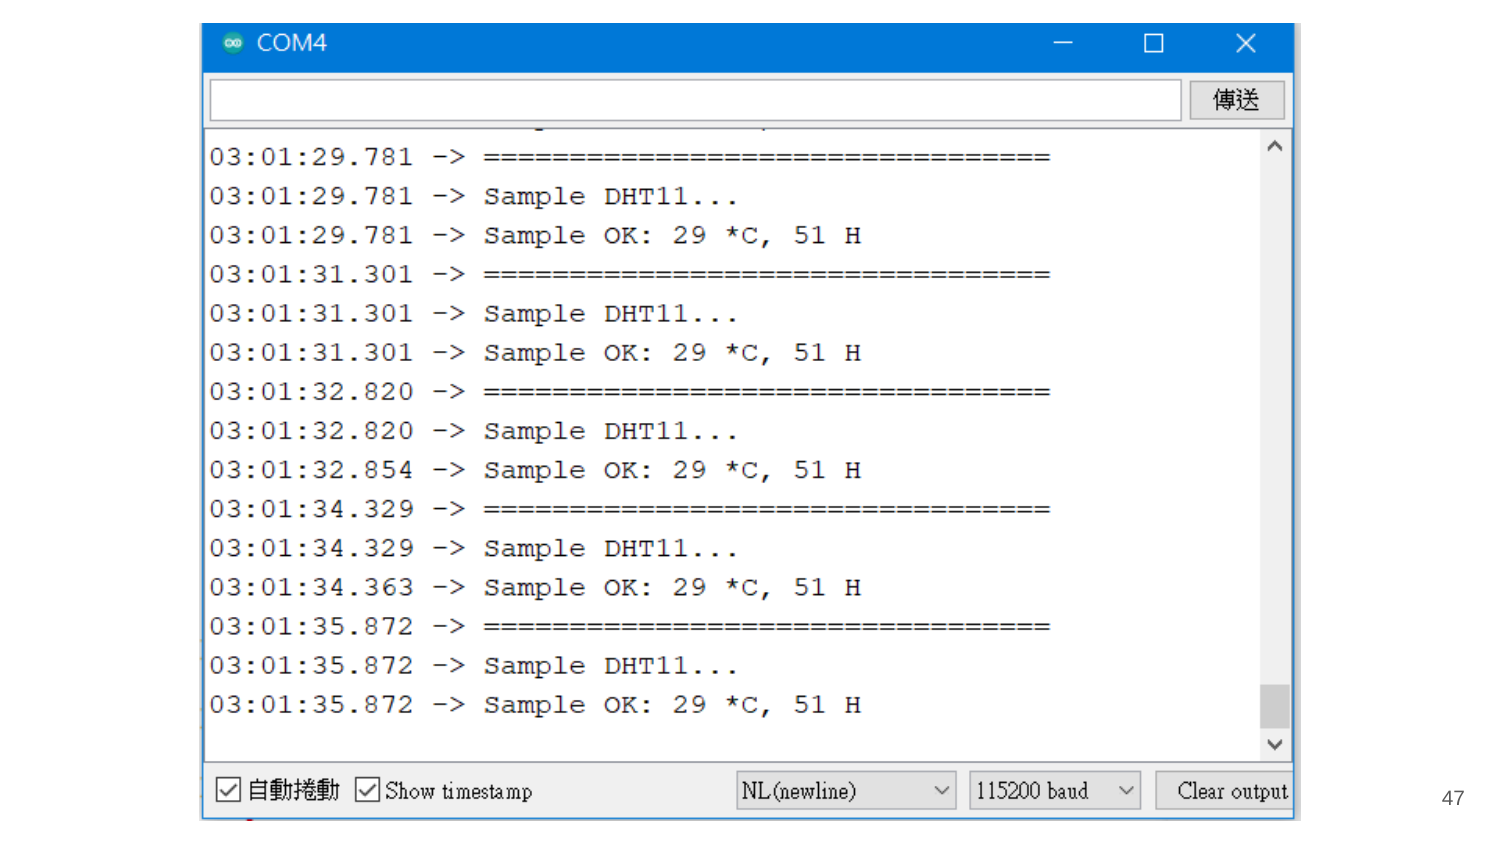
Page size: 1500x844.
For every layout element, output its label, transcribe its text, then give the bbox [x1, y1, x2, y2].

slide_number ‹#› [1389, 764, 1480, 830]
picture [198, 23, 1301, 821]
